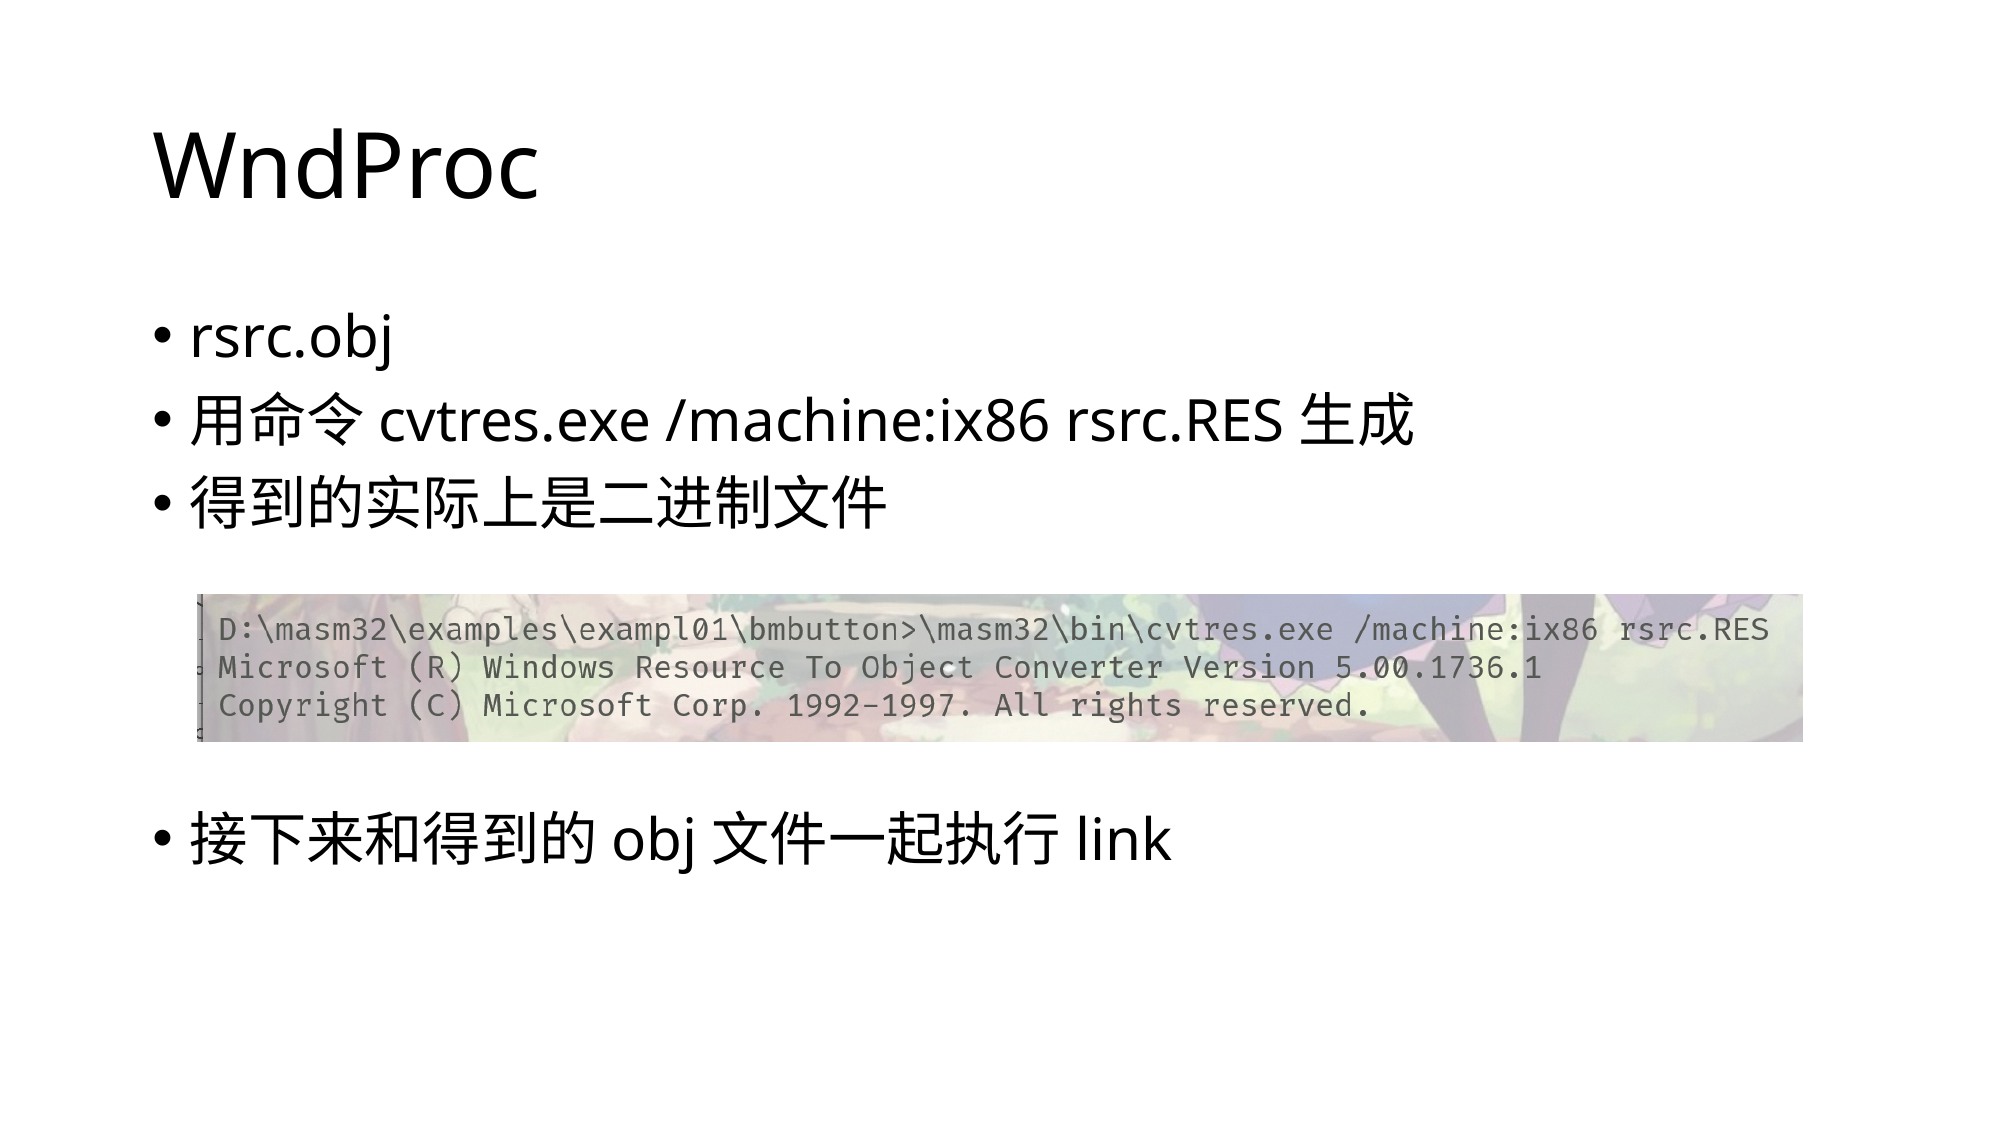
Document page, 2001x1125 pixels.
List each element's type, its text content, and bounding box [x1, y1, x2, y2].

picture [197, 594, 1803, 742]
list rsrc.obj 用命令cvtres.exe /machine:ix86 rsrc.RES生成 得到的实际上是二进制文件 接下来和得到的obj文件一起执行link [137, 299, 1863, 1014]
title WndProc [137, 59, 1863, 278]
